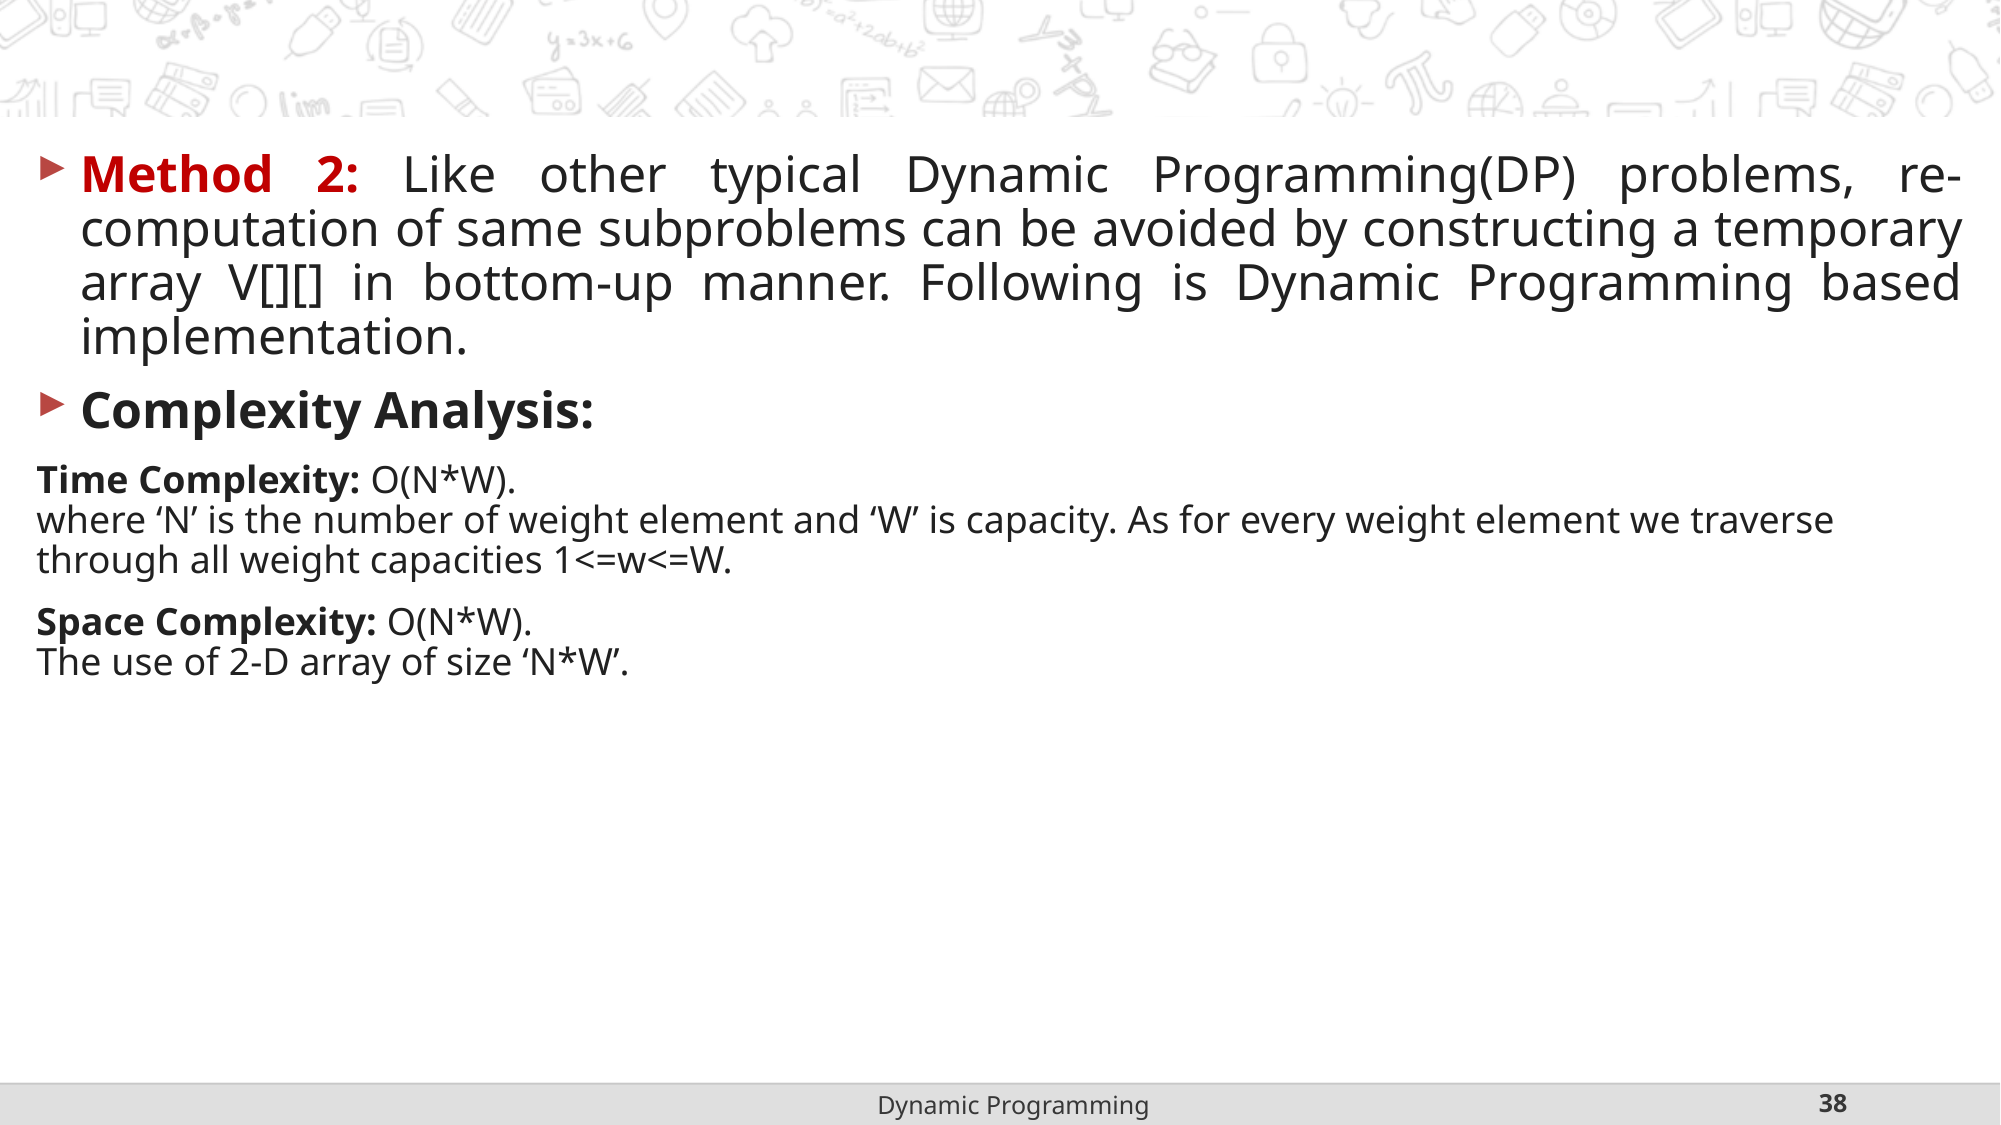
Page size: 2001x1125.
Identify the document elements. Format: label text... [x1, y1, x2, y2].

list Method 2: Like other typical Dynamic Programming(DP) problems, re-computation of same subproblems can be avoided by constructing a temporary array V[][] in bottom-up manner. Following is Dynamic Programming based implementation. Complexity Analysis: Time Complexity: O(N*W). where ‘N’ is the number of weight element and ‘W’ is capacity. As for every weight element we traverse through all weight capacities 1<=w<=W. Space Complexity: O(N*W). The use of 2-D array of size ‘N*W’. [21, 141, 1979, 1059]
picture [0, 0, 2000, 117]
